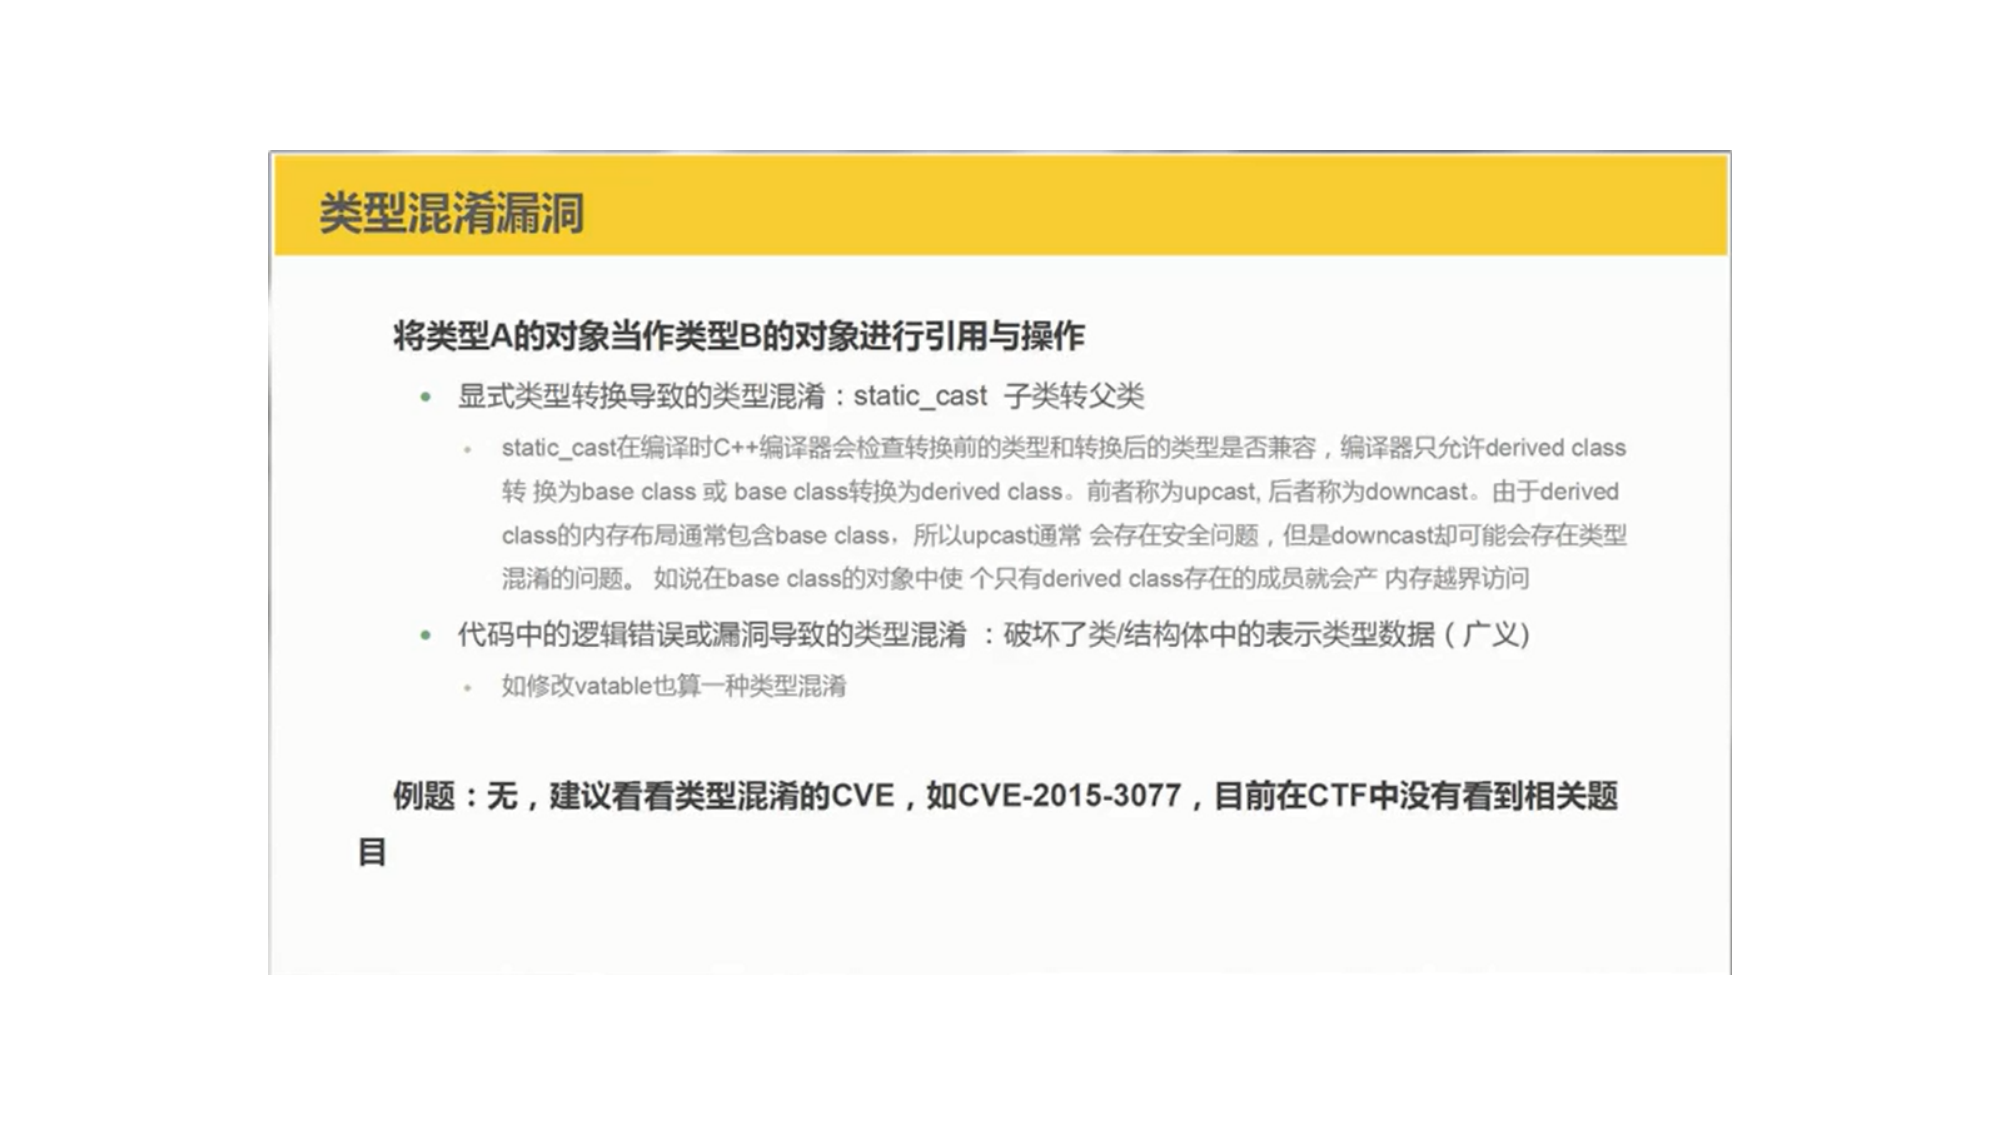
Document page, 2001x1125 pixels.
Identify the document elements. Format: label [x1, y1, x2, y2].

picture [268, 150, 1732, 975]
